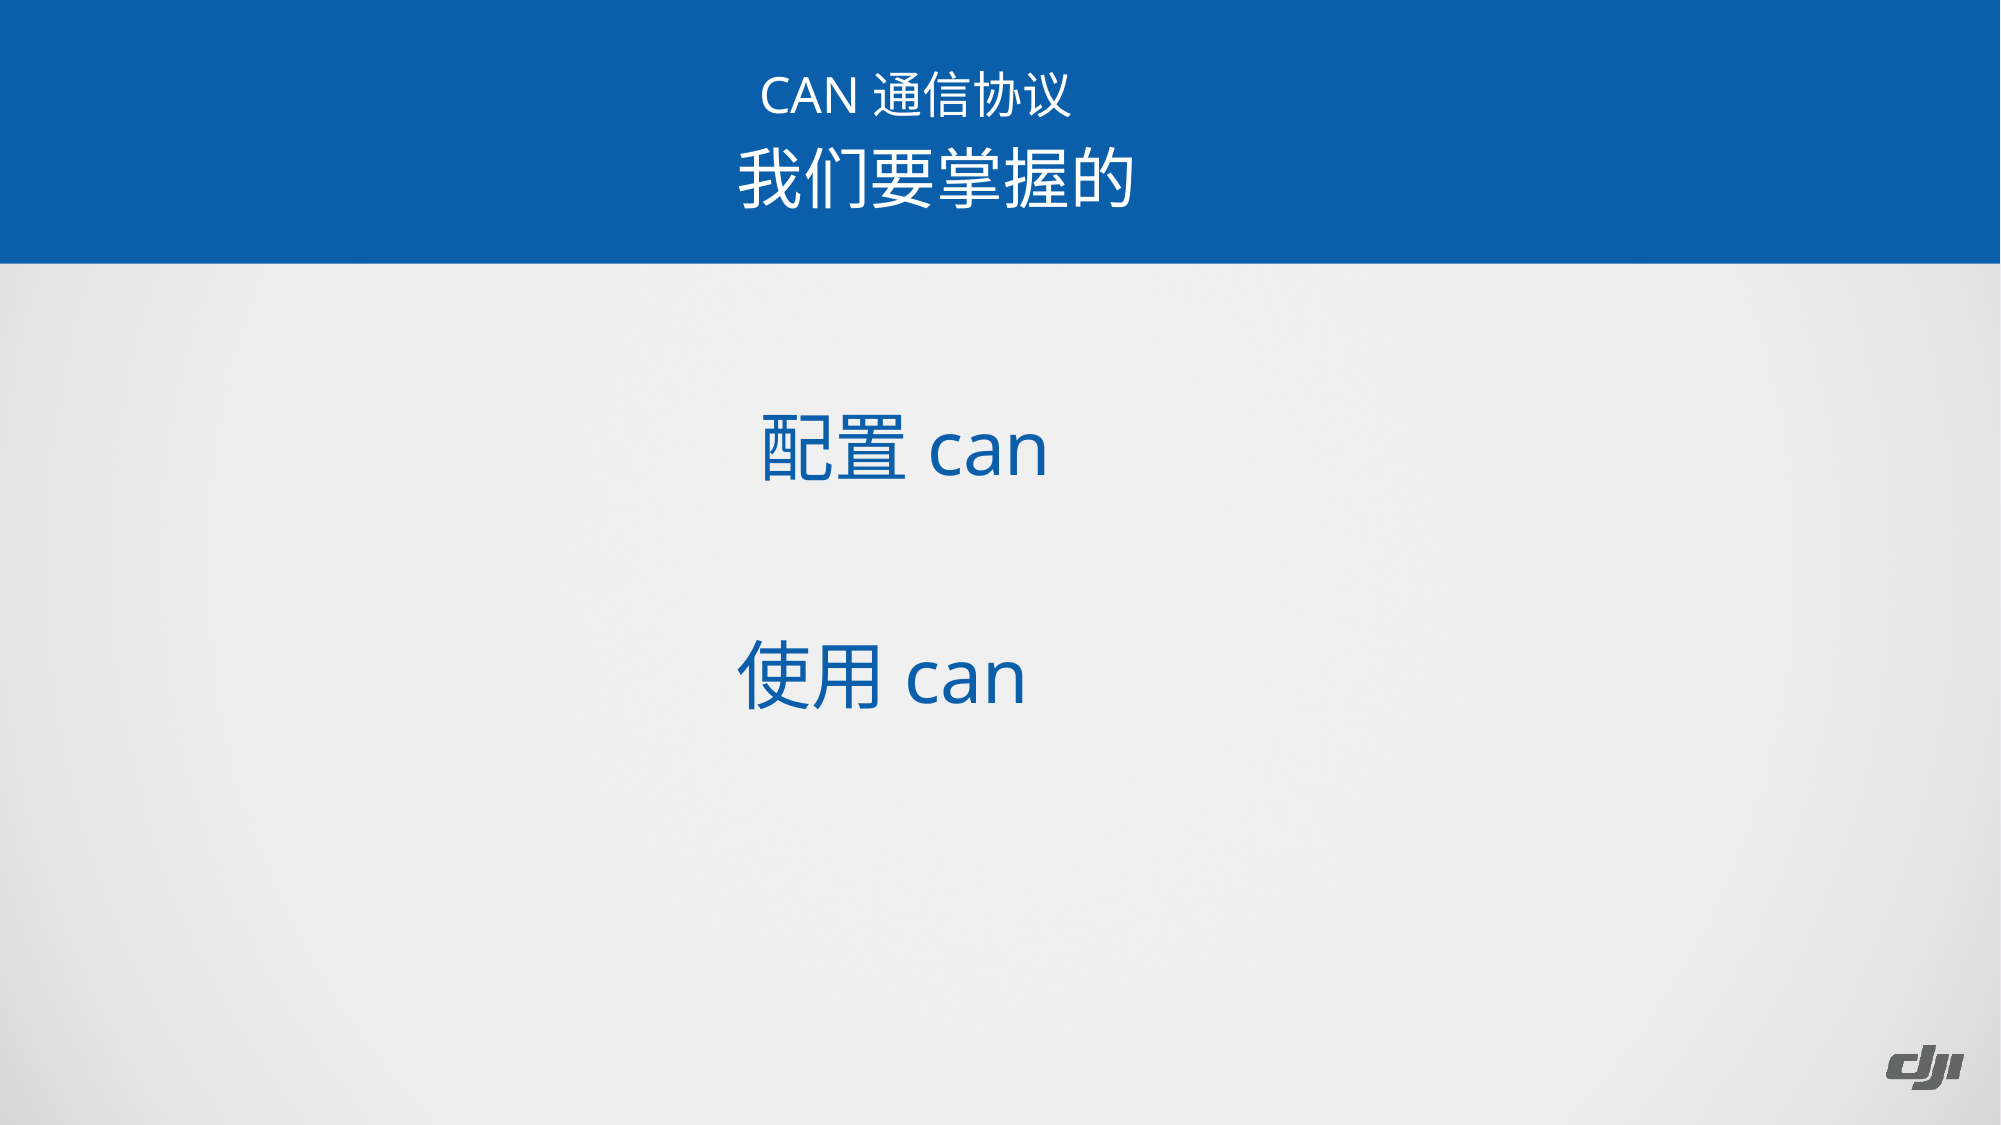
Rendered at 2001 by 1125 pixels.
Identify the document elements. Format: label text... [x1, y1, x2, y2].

text_box [0, 0, 2000, 265]
text_box 使用can [721, 608, 1080, 726]
picture [0, 0, 2001, 1125]
text_box 我们要掌握的 [721, 109, 1172, 224]
text_box 配置can [744, 380, 1103, 498]
text_box CAN通信协议 [744, 40, 1099, 109]
